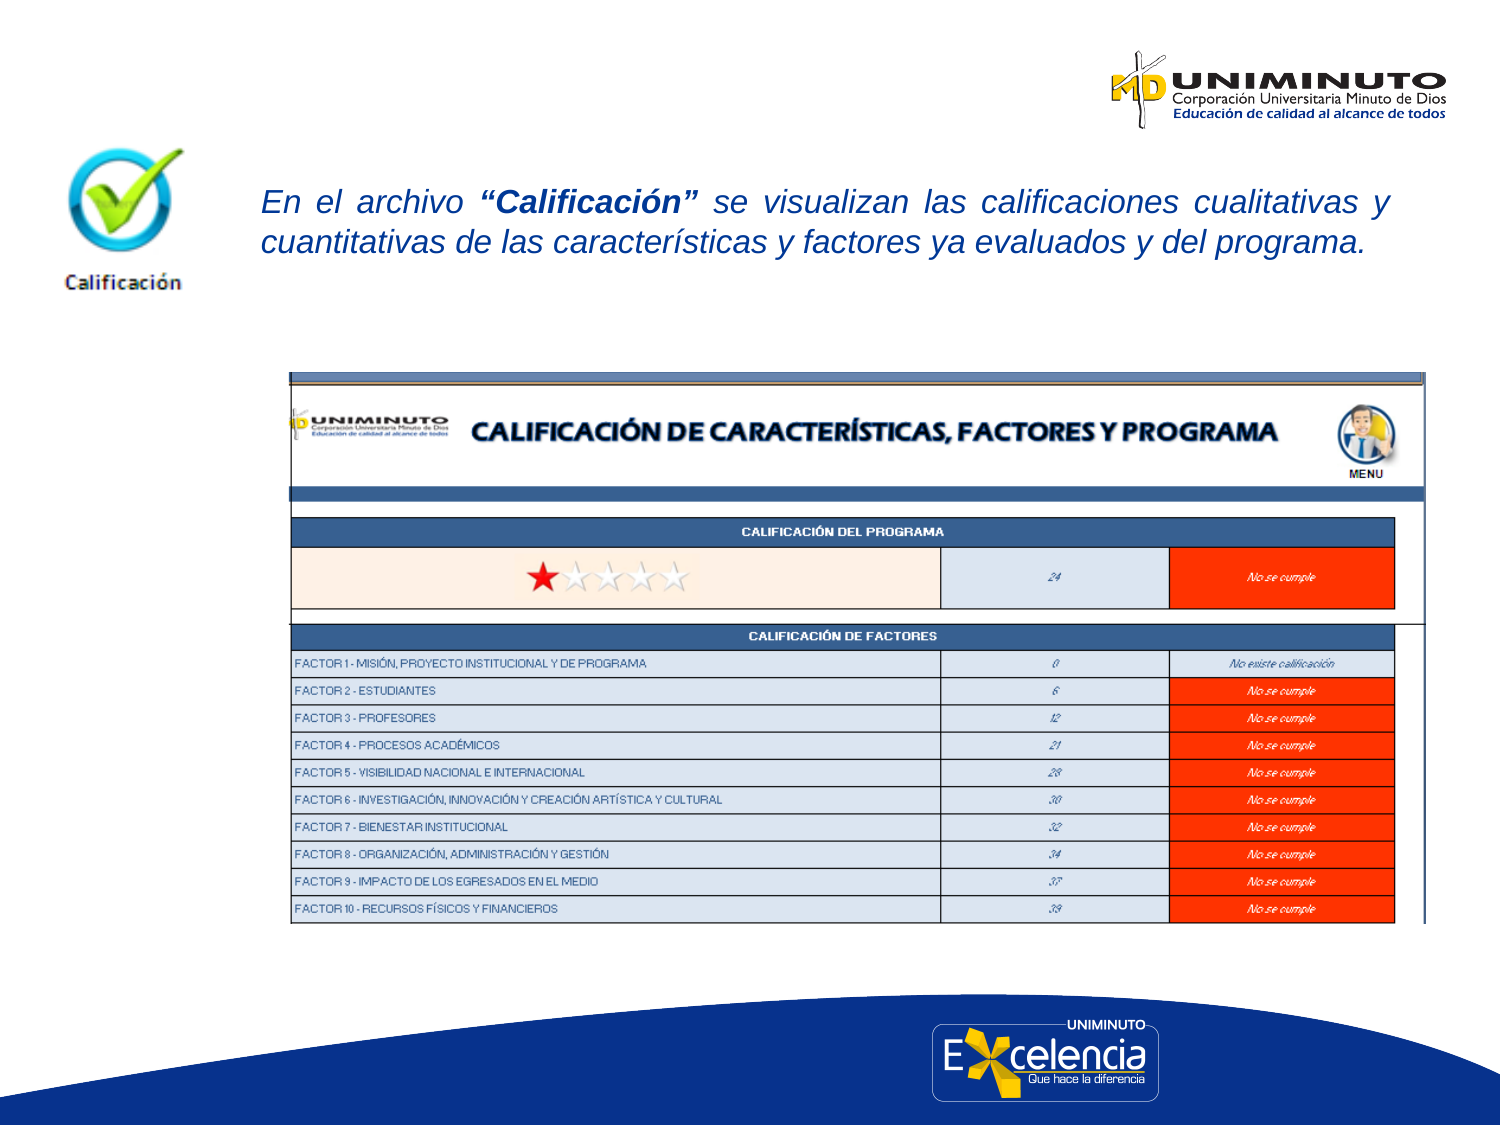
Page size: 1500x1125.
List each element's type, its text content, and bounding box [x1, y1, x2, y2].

text_box En el archivo “Calificación” se visualizan las calificaciones cualitativas y cuantitativas de las características y factores ya evaluados y del programa. [246, 173, 1407, 268]
picture [0, 0, 1500, 1125]
